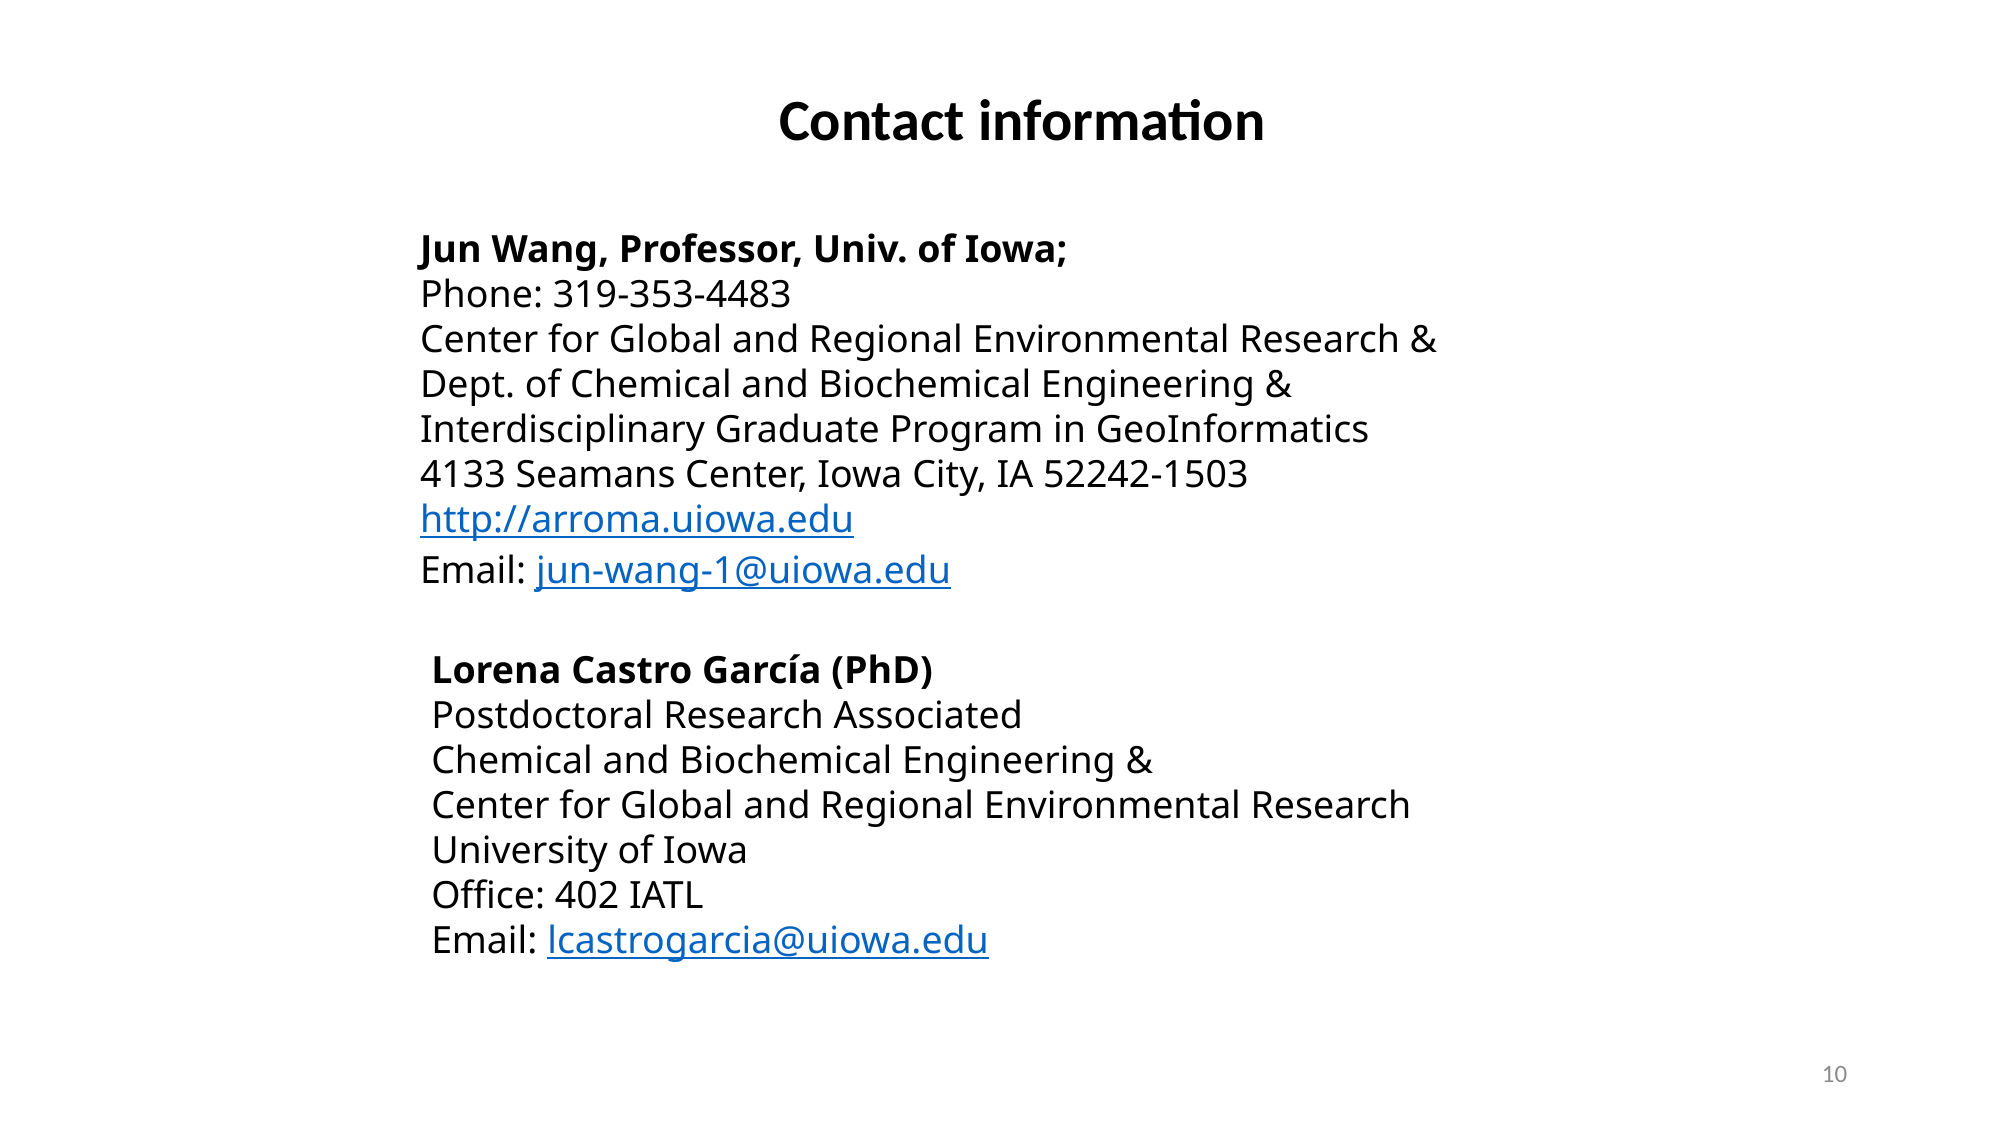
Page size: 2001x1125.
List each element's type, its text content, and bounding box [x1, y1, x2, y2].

text_box Lorena Castro García (PhD) Postdoctoral Research Associated Chemical and Biochemical Engineering & Center for Global and Regional Environmental Research University of Iowa Office: 402 IATL Email: lcastrogarcia@uiowa.edu [416, 638, 1446, 975]
text_box Jun Wang, Professor, Univ. of Iowa; Phone: 319-353-4483 Center for Global and Regional Environmental Research & Dept. of Chemical and Biochemical Engineering & Interdisciplinary Graduate Program in GeoInformatics 4133 Seamans Center, Iowa City, IA 52242-1503 http://arroma.uiowa.edu Email: jun-wang-1@uiowa.edu [405, 217, 1457, 605]
text_box Contact information [764, 74, 1281, 159]
slide_number 10 [1412, 1042, 1863, 1103]
